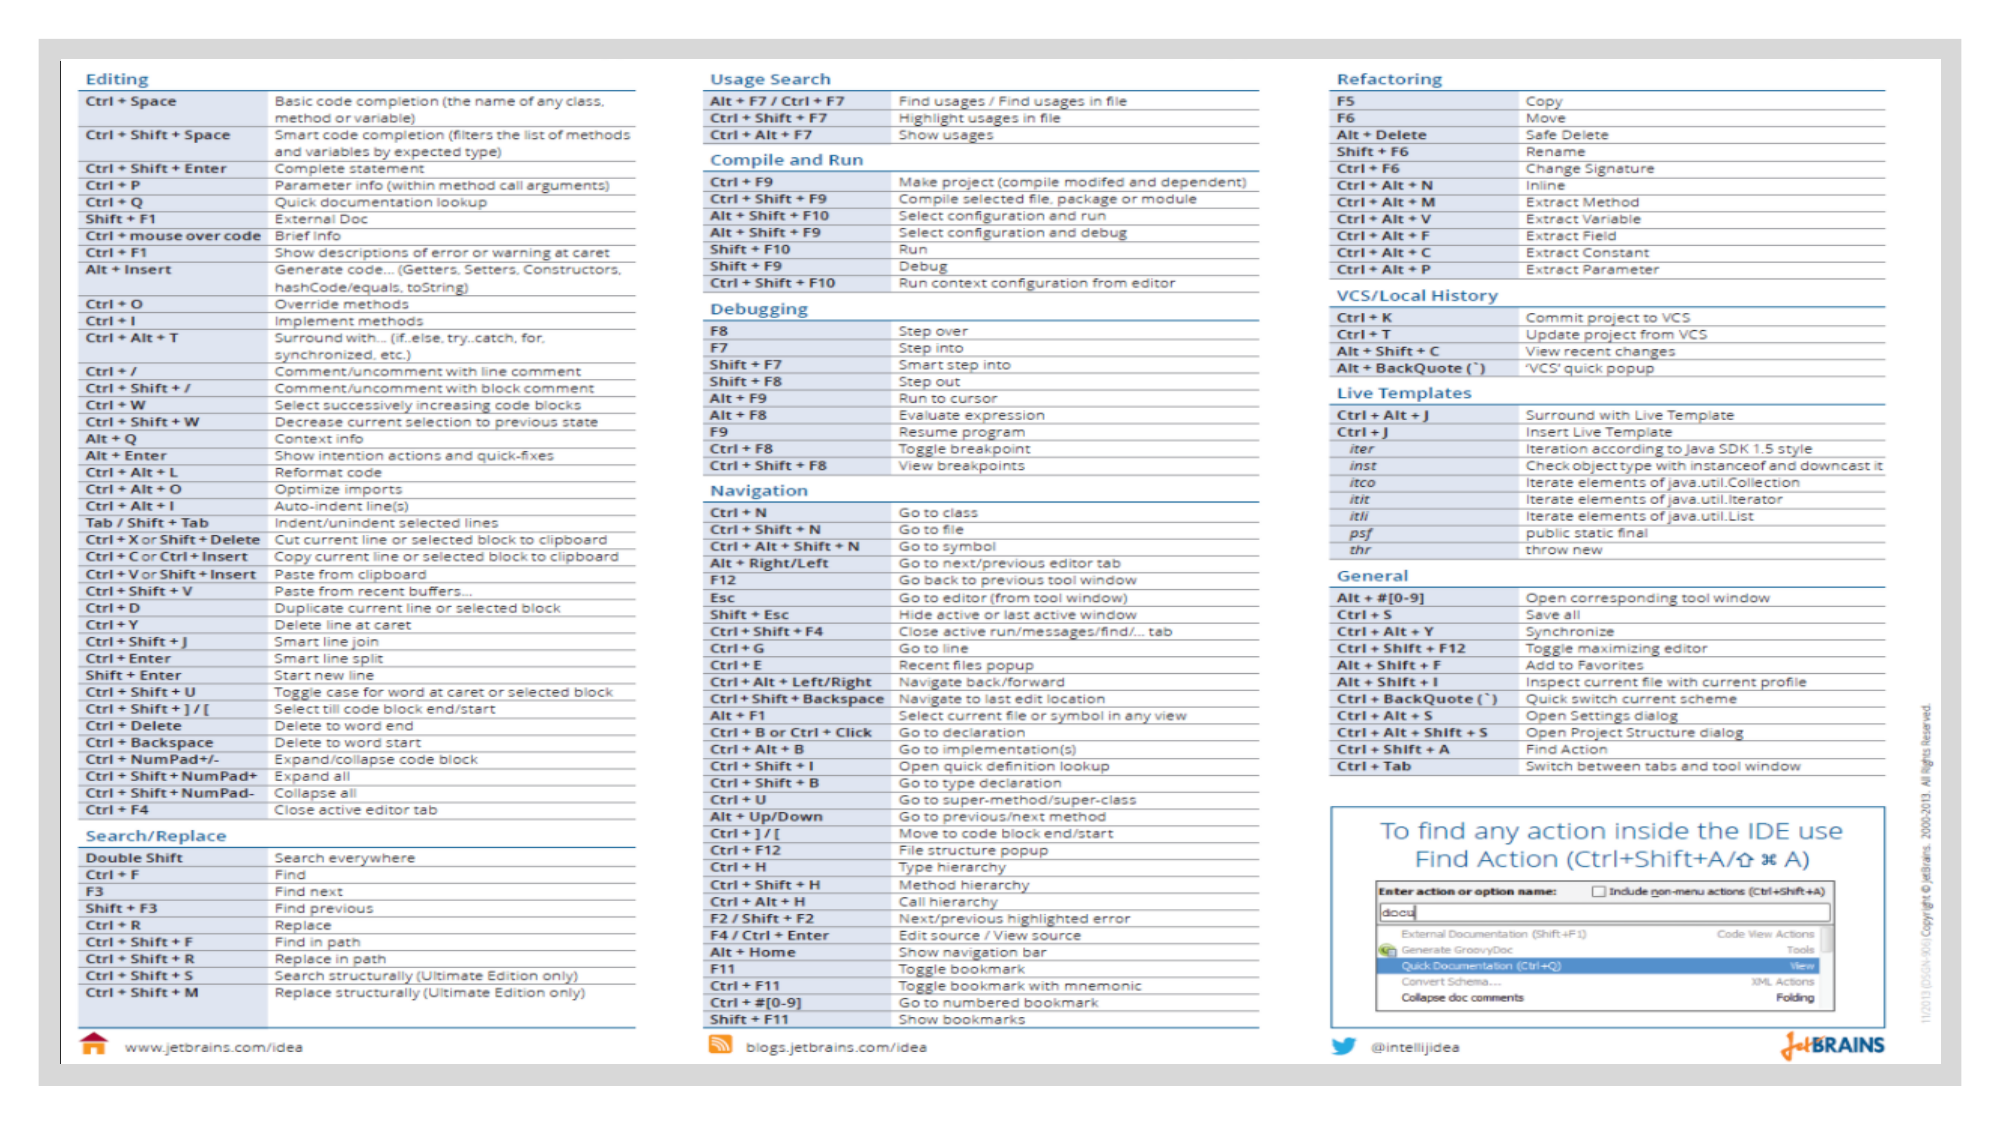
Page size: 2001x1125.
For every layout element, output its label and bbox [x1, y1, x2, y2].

picture [61, 59, 1941, 1064]
